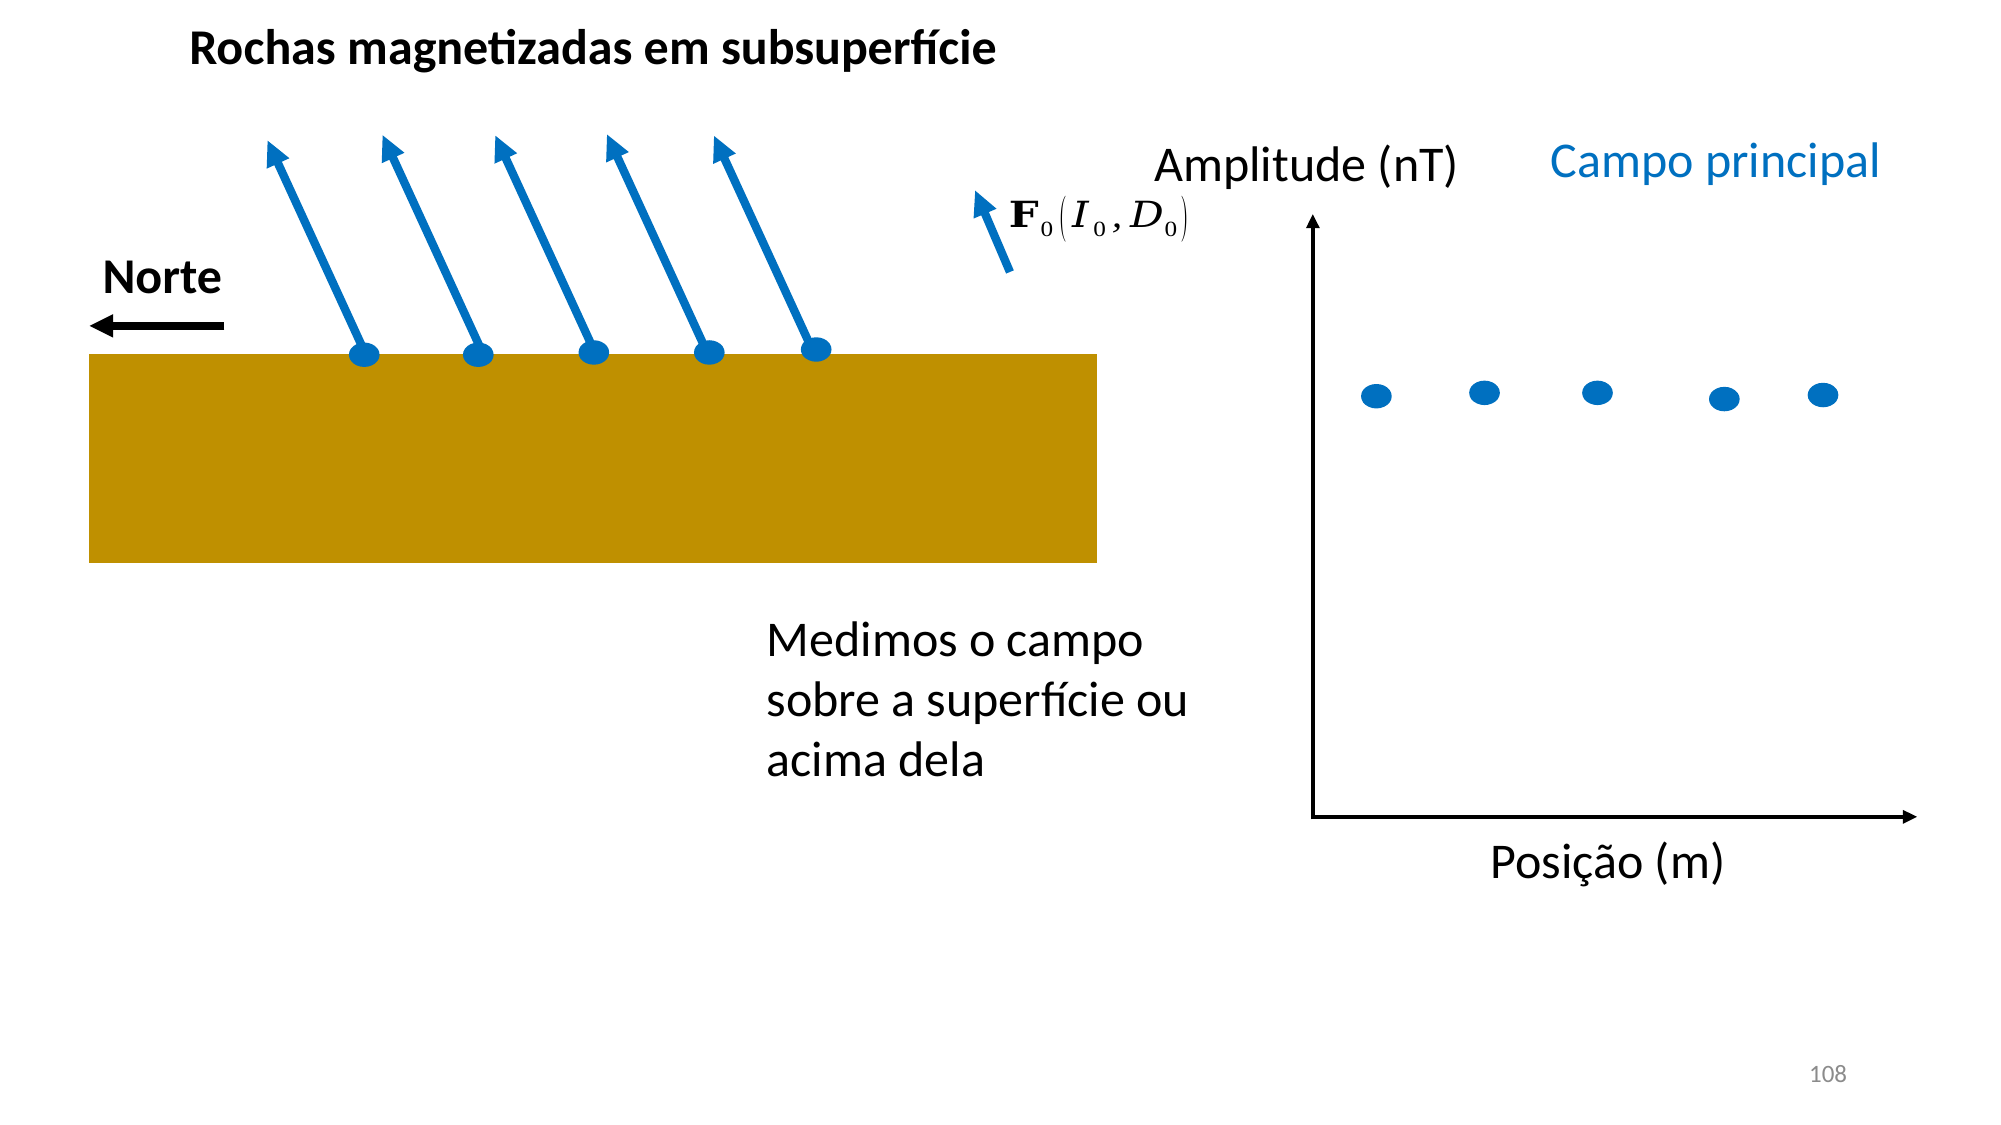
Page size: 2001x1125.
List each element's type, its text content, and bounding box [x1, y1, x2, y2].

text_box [382, 135, 484, 355]
text_box Amplitude (nT) [1139, 124, 1498, 200]
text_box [267, 140, 369, 361]
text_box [607, 134, 708, 354]
text_box [351, 343, 380, 367]
text_box Medimos o campo sobre a superfície ou acima dela [751, 599, 1234, 795]
slide_number 108 [1412, 1042, 1863, 1103]
text_box Norte [87, 236, 262, 312]
text_box Rochas magnetizadas em subsuperfície [174, 7, 1038, 82]
text_box [89, 354, 1097, 563]
text_box Campo principal [1536, 120, 1929, 195]
text_box [462, 343, 494, 367]
text_box [694, 340, 724, 365]
text_box [1469, 380, 1500, 406]
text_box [495, 135, 597, 356]
text_box [1582, 380, 1613, 406]
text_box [975, 190, 1010, 272]
text_box [579, 340, 609, 365]
text_box Posição (m) [1475, 821, 1754, 897]
text_box [1709, 386, 1740, 412]
text_box [1361, 384, 1392, 409]
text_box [714, 135, 815, 356]
text_box [803, 337, 832, 362]
text_box [1807, 382, 1839, 408]
